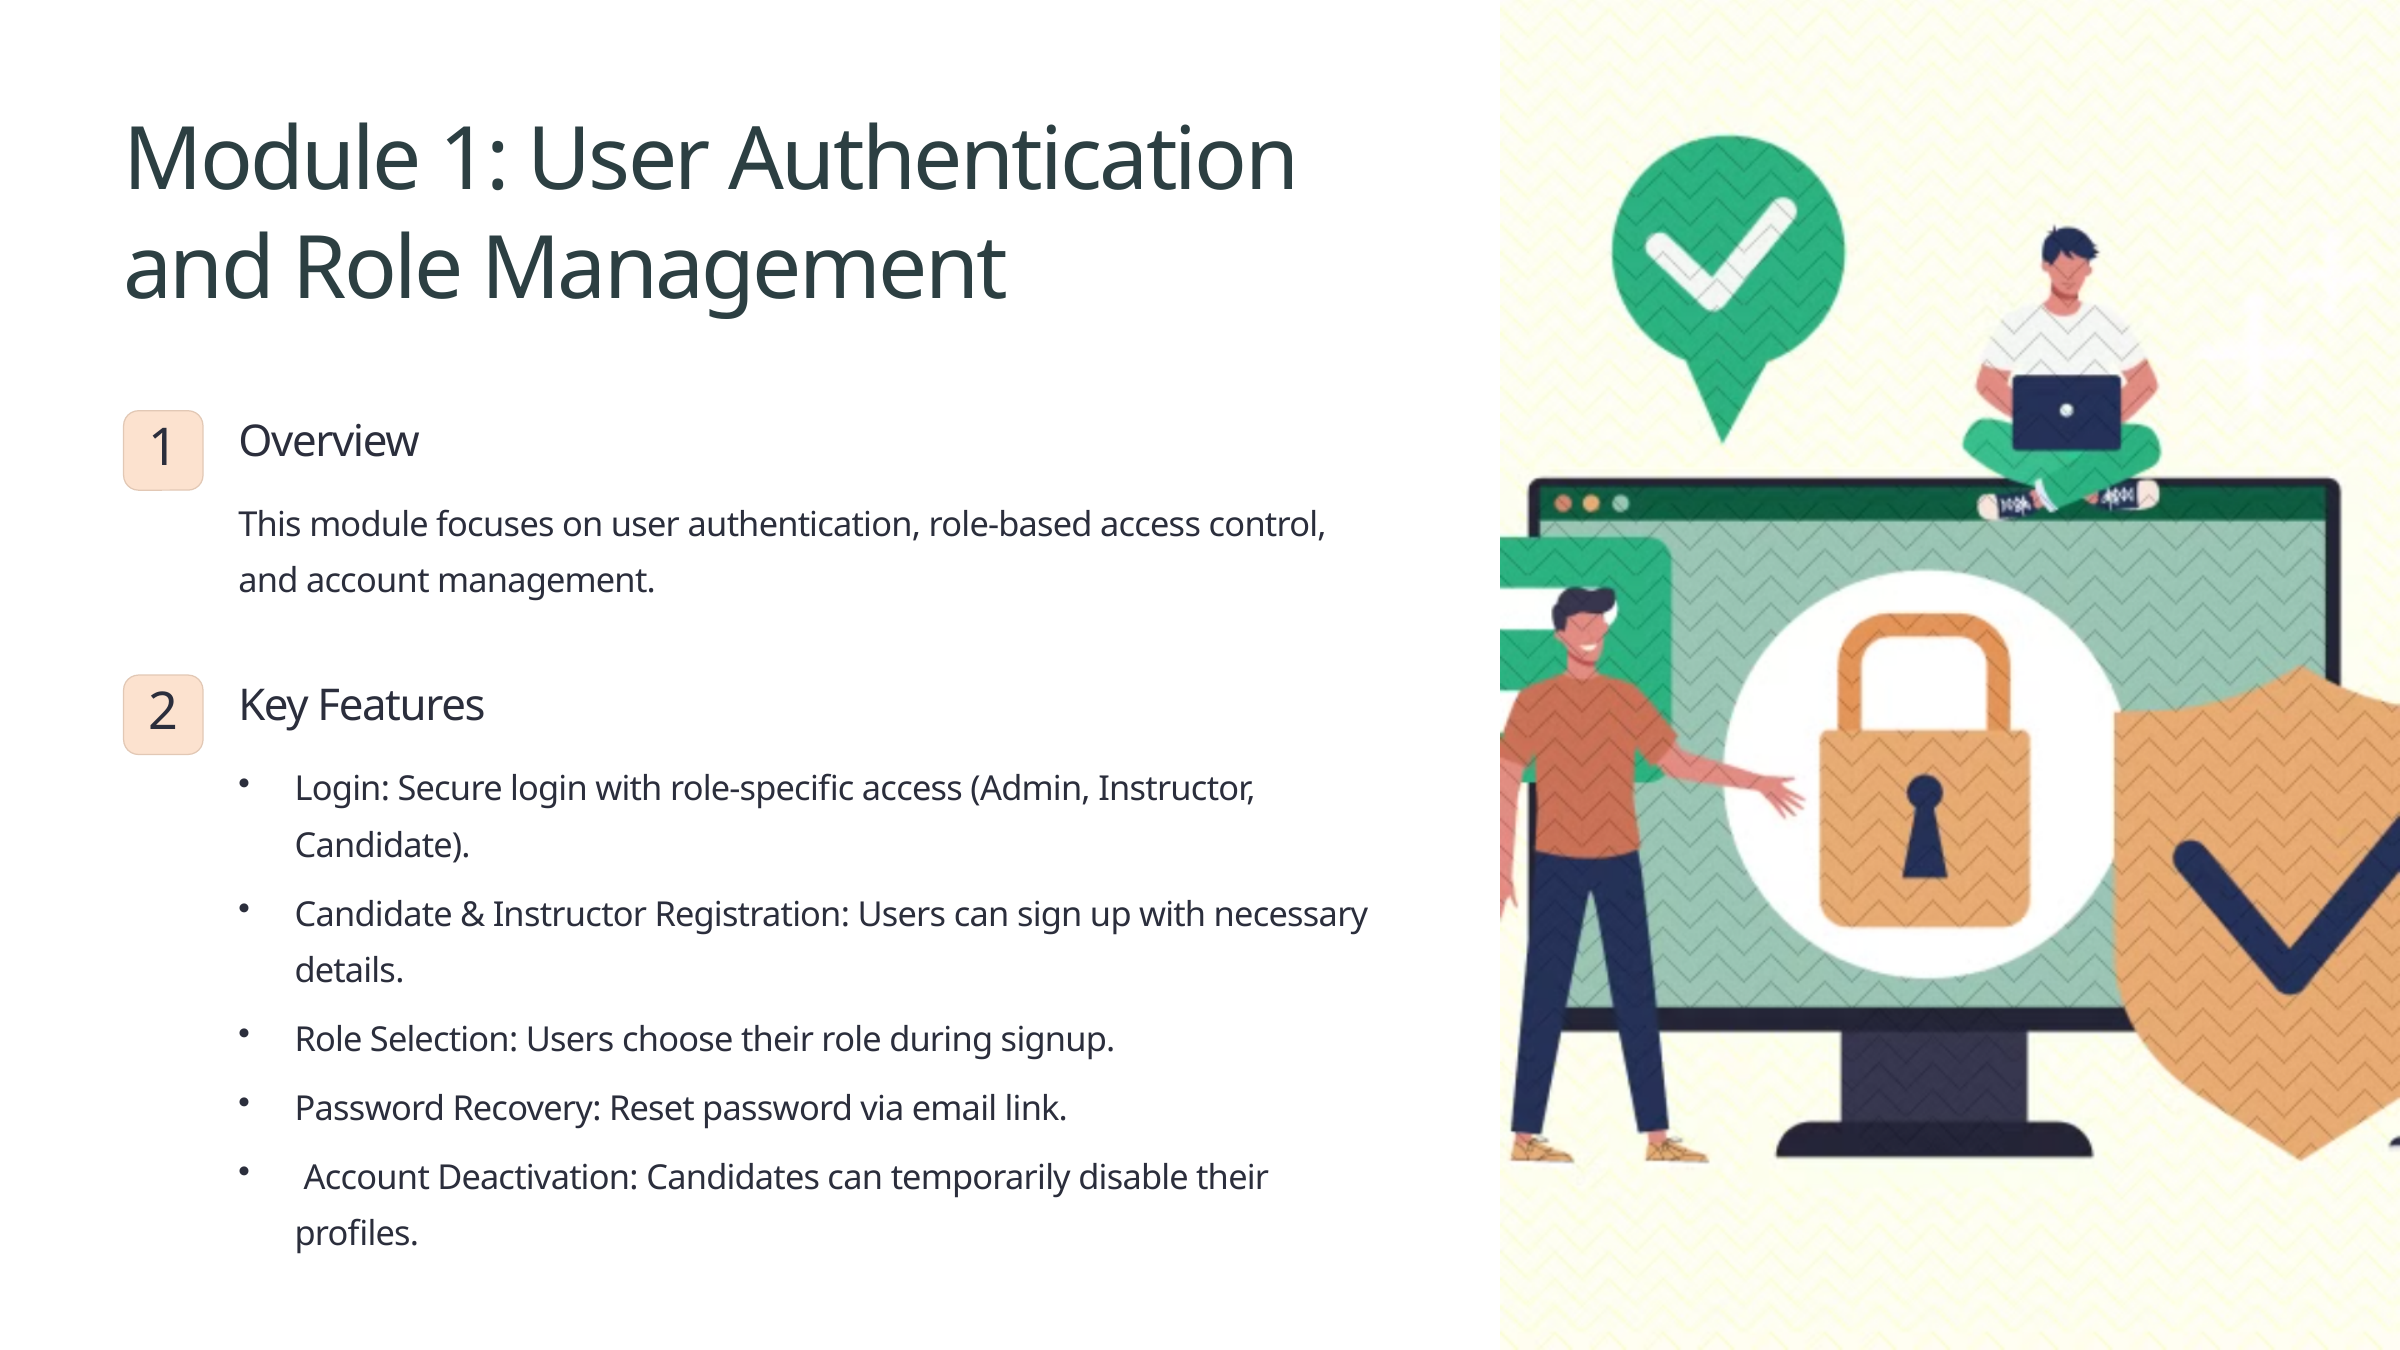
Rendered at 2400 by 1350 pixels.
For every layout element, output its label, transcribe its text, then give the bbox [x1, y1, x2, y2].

text_box Candidate & Instructor Registration: Users can sign up with necessary details. [238, 876, 1377, 990]
text_box Module 1: User Authentication and Role Management [123, 97, 1377, 318]
text_box This module focuses on user authentication, role-based access control, and account management. [238, 487, 1377, 601]
text_box Password Recovery: Reset password via email link. [238, 1070, 1377, 1128]
text_box Account Deactivation: Candidates can temporarily disable their profiles. [238, 1139, 1377, 1253]
text_box 1 [153, 423, 174, 477]
text_box Overview [238, 410, 680, 466]
text_box Key Features [238, 675, 680, 731]
text_box 2 [149, 688, 177, 742]
picture [1499, 0, 2400, 1350]
text_box [123, 410, 204, 491]
text_box [123, 675, 204, 755]
text_box Login: Secure login with role-specific access (Admin, Instructor, Candidate). [238, 751, 1377, 865]
text_box Role Selection: Users choose their role during signup. [238, 1001, 1377, 1059]
